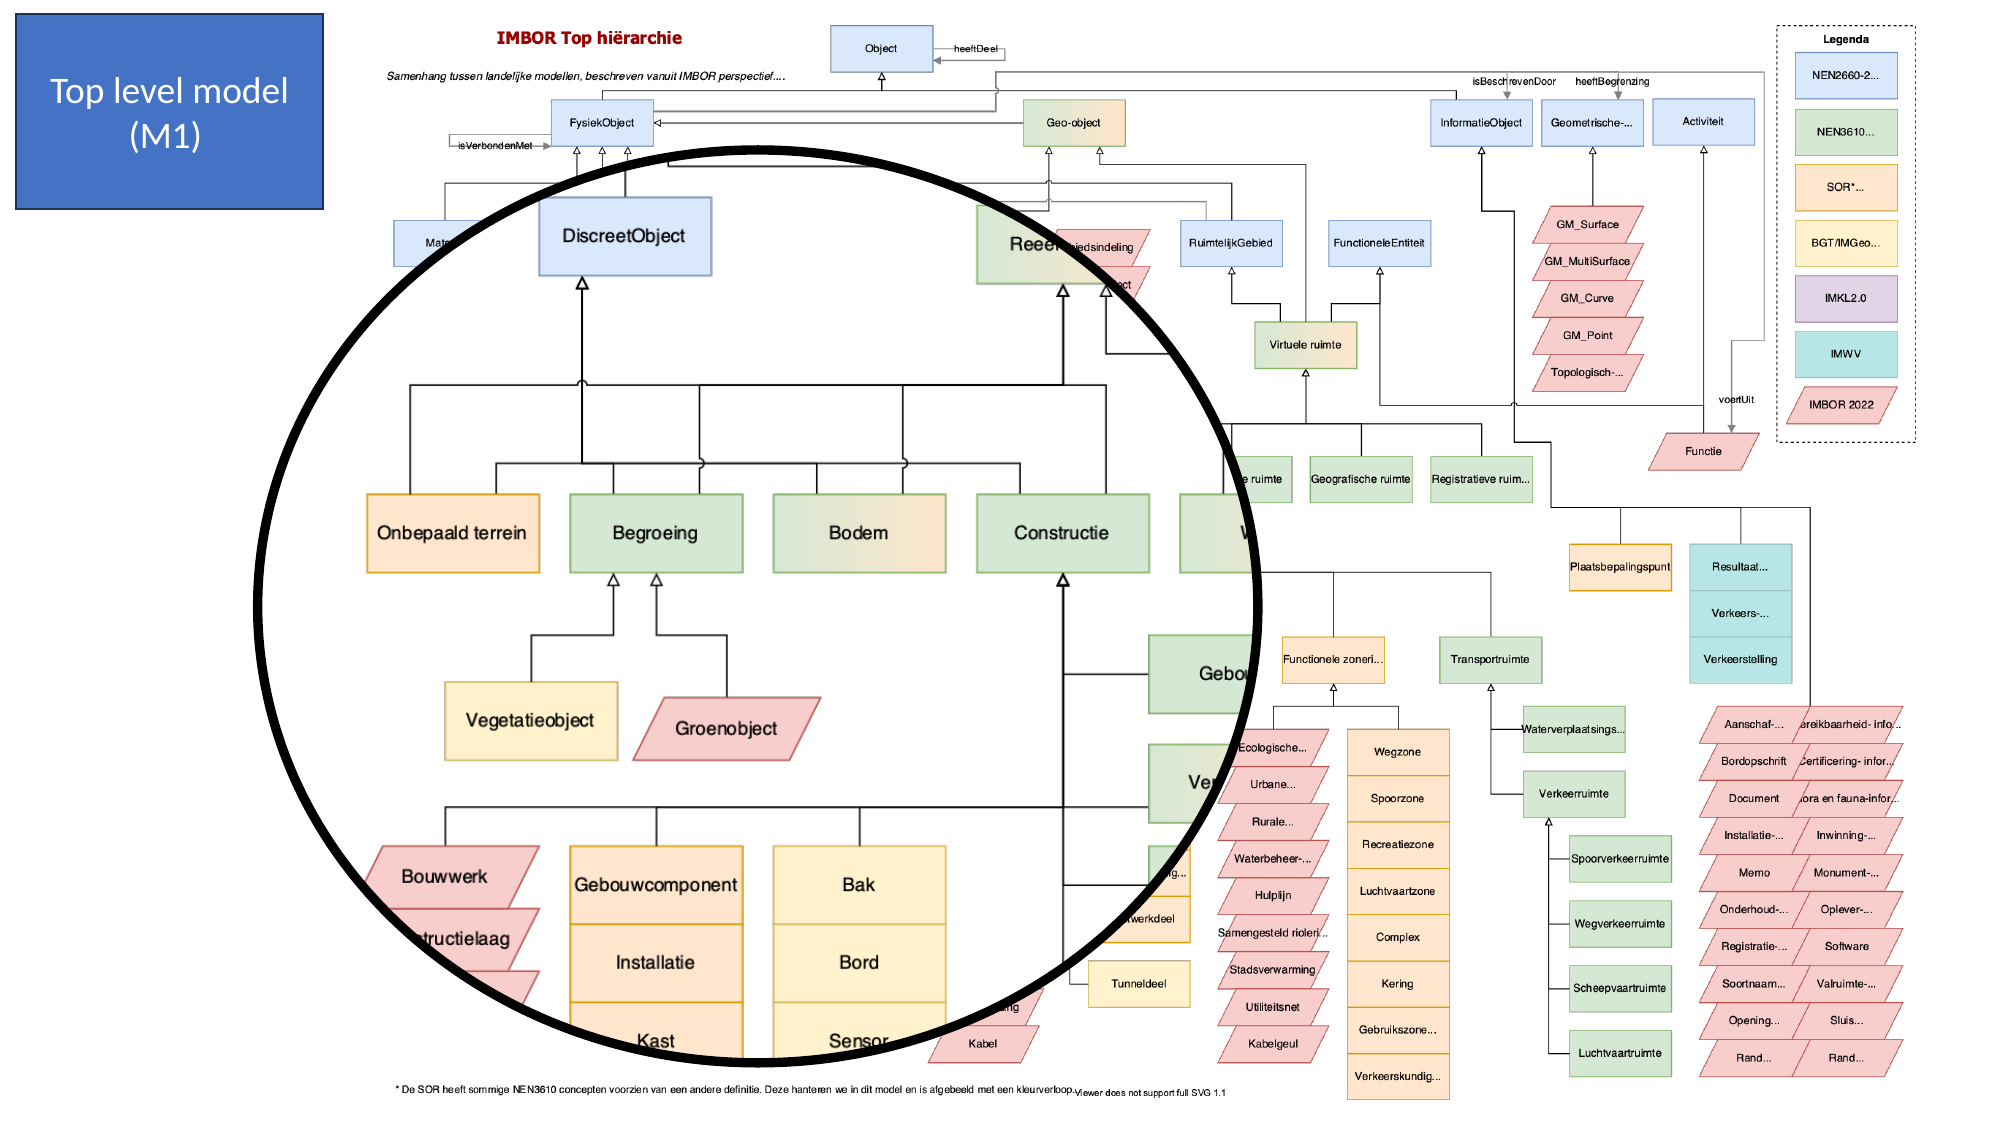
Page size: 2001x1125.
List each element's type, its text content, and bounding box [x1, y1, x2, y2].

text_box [257, 149, 1258, 1063]
picture [383, 25, 1916, 1100]
text_box Top level model (M1) [15, 13, 324, 210]
